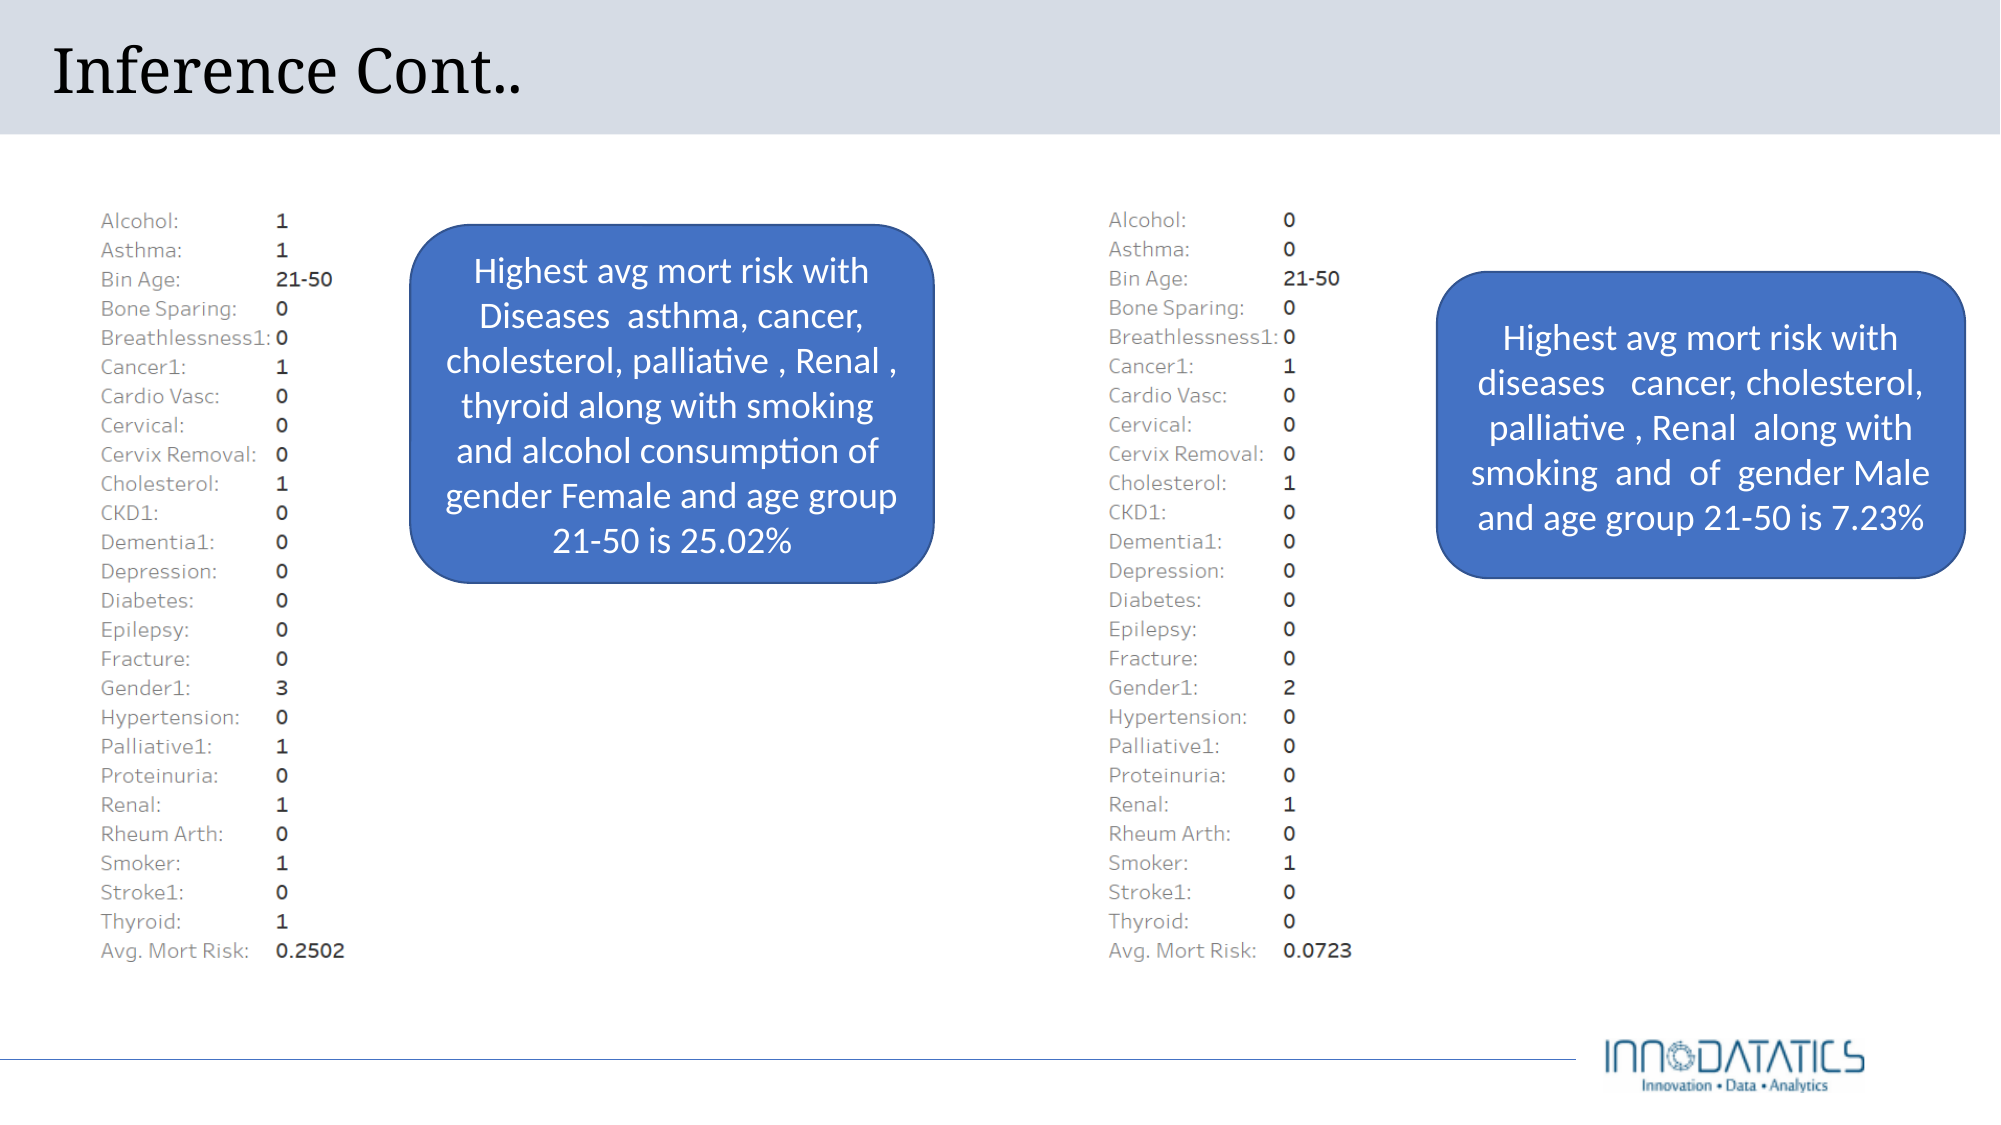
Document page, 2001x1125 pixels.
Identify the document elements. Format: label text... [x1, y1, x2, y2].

text_box Highest avg mort risk with Diseases asthma, cancer, cholesterol, palliative , Renal , thyroid along with smoking and alcohol consumption of gender Female and age group 21-50 is 25.02% [409, 223, 935, 584]
text_box Highest avg mort risk with diseases cancer, cholesterol, palliative , Renal along with smoking and of gender Male and age group 21-50 is 7.23% [1435, 270, 1967, 580]
picture [1101, 200, 1357, 966]
picture [92, 200, 355, 962]
title Inference Cont.. [37, 31, 1763, 115]
picture [1603, 1038, 1865, 1093]
